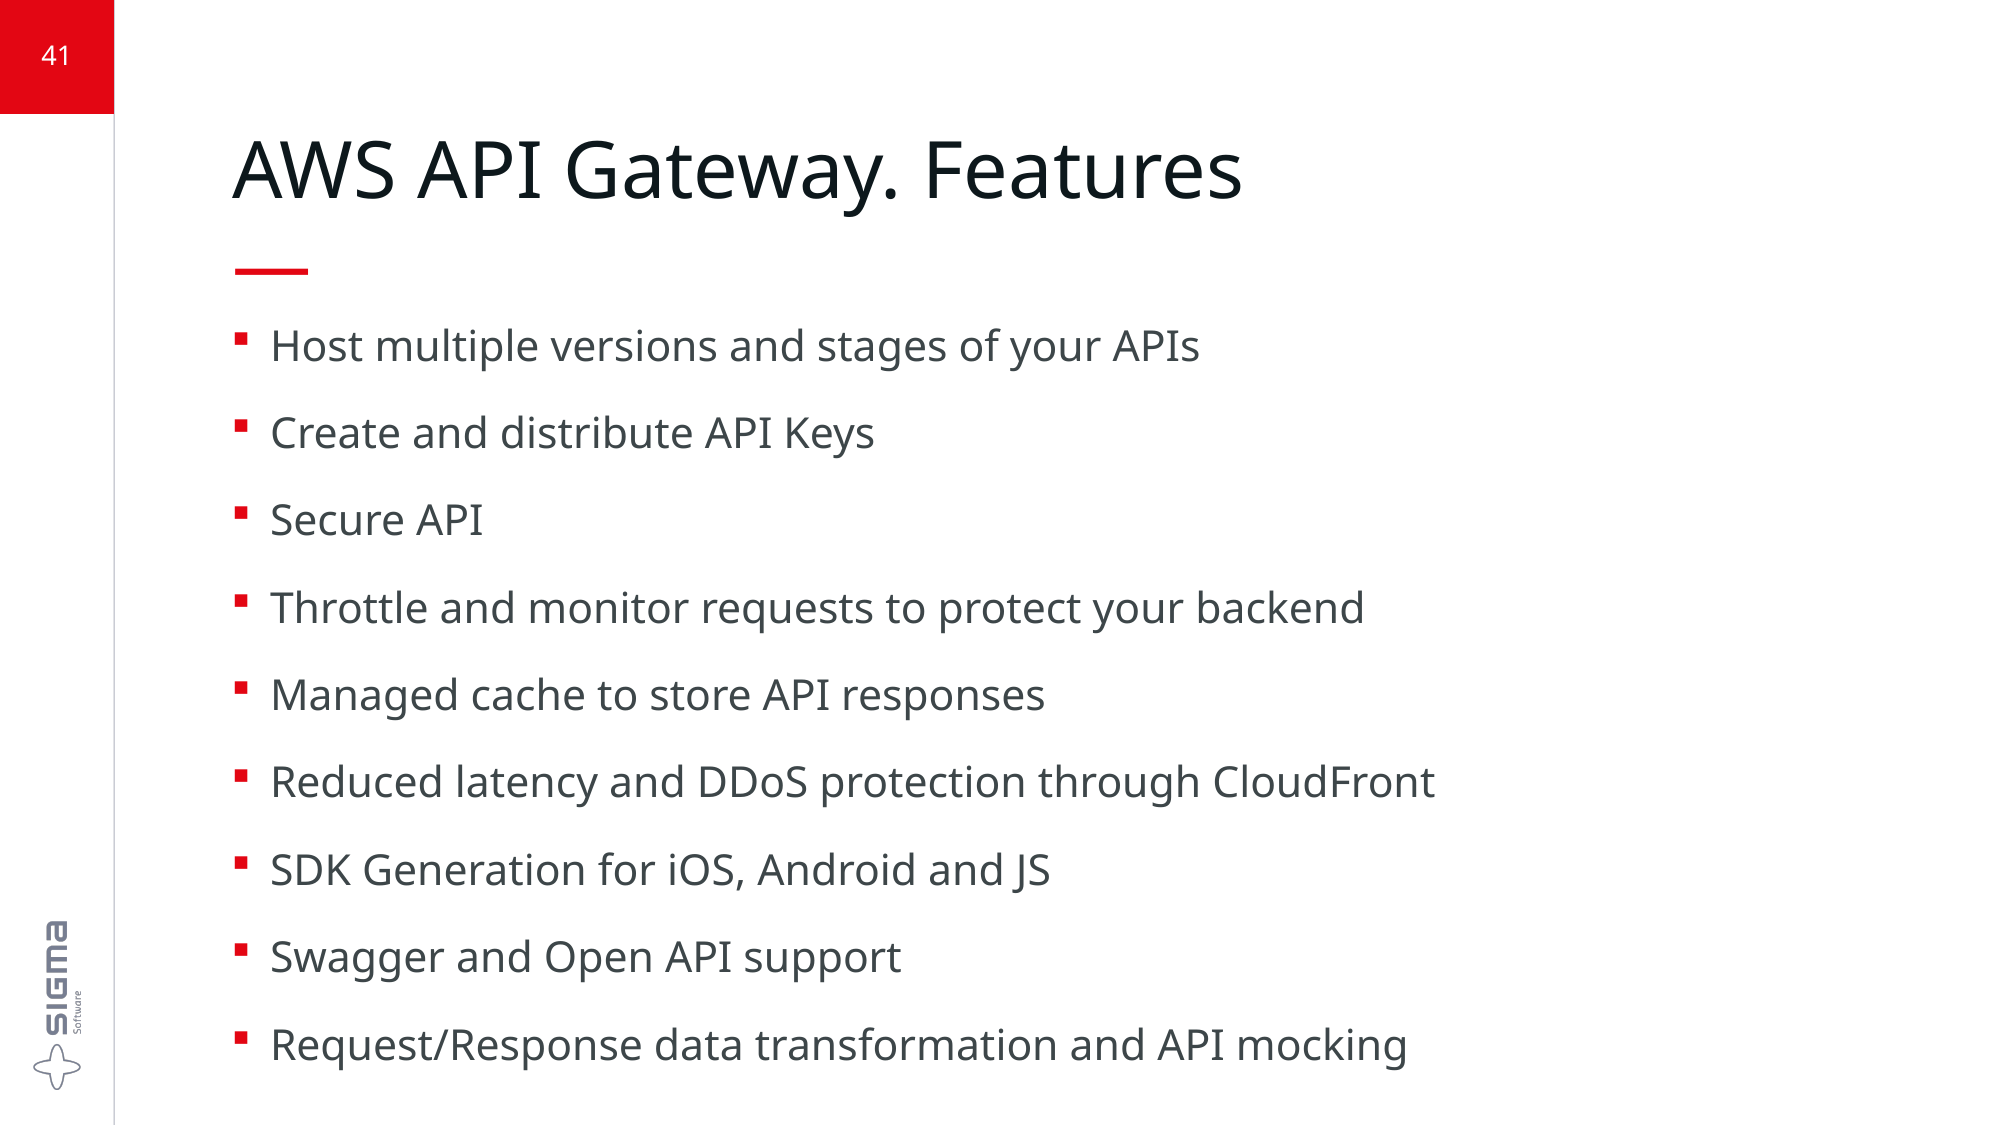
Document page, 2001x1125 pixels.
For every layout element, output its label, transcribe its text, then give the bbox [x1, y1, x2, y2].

slide_number 41 [0, 0, 114, 114]
title AWS API Gateway. Features — [232, 119, 1886, 312]
picture [34, 922, 81, 1090]
text_box Host multiple versions and stages of your APIs Create and distribute API Keys Secure API Throttle and monitor requests to protect your backend Managed cache to store API responses Reduced latency and DDoS protection through CloudFront SDK Generation for iOS, Android and JS Swagger and Open API support Request/Response data transformation and API mocking [216, 285, 1659, 1086]
